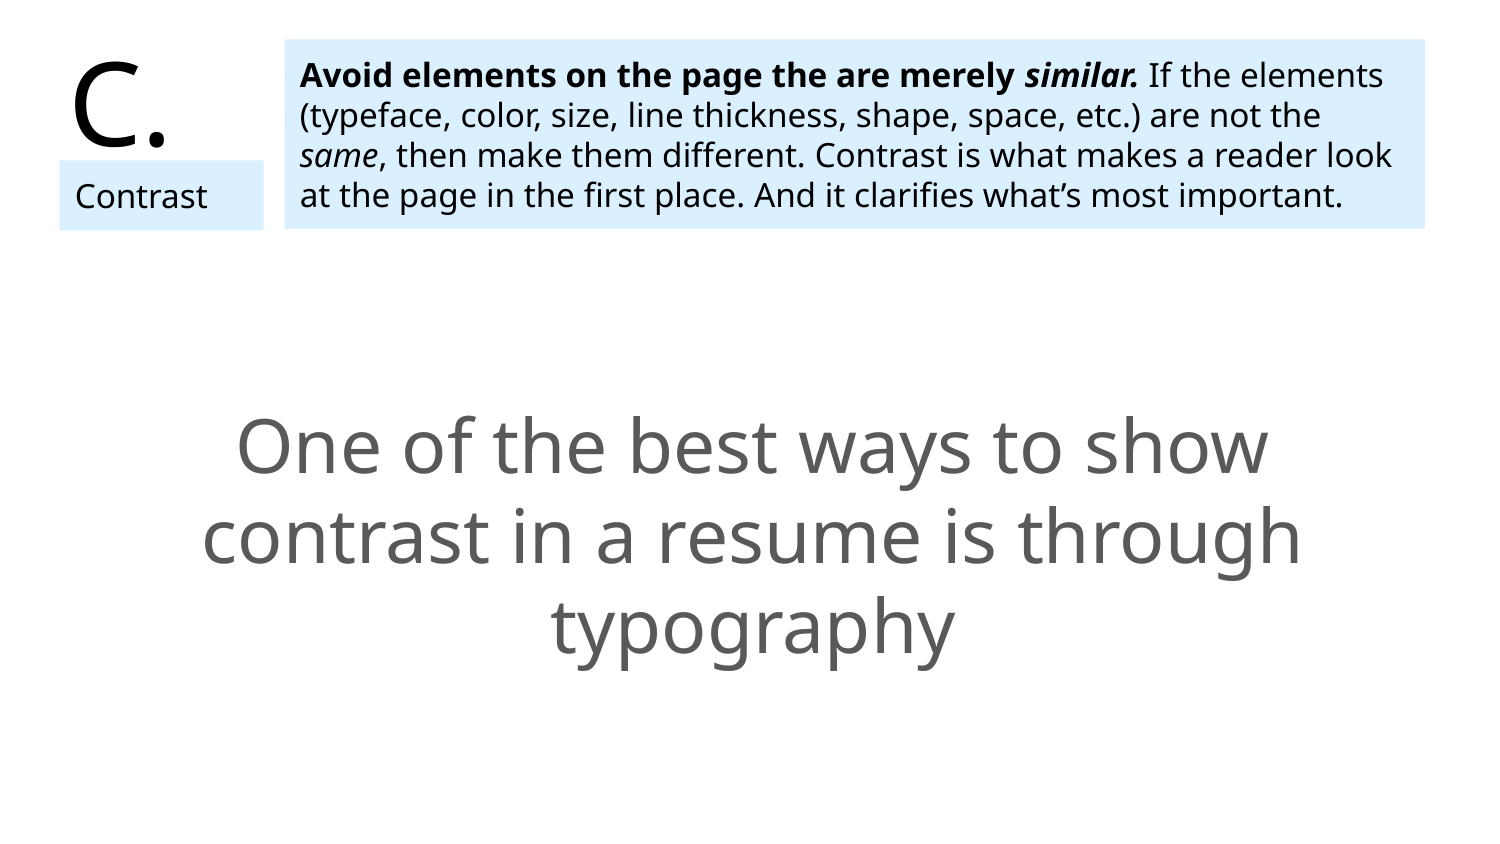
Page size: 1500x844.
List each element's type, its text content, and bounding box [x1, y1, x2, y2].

text_box One of the best ways to show contrast in a resume is through typography [183, 383, 1323, 601]
text_box Contrast [59, 160, 264, 231]
text_box C. R. A. P. [53, 14, 233, 844]
text_box Avoid elements on the page the are merely similar. If the elements (typeface, color, size, line thickness, shape, space, etc.) are not the same, then make them different. Contrast is what makes a reader look at the page in the first place. And it clarifies what’s most important. [284, 39, 1425, 229]
